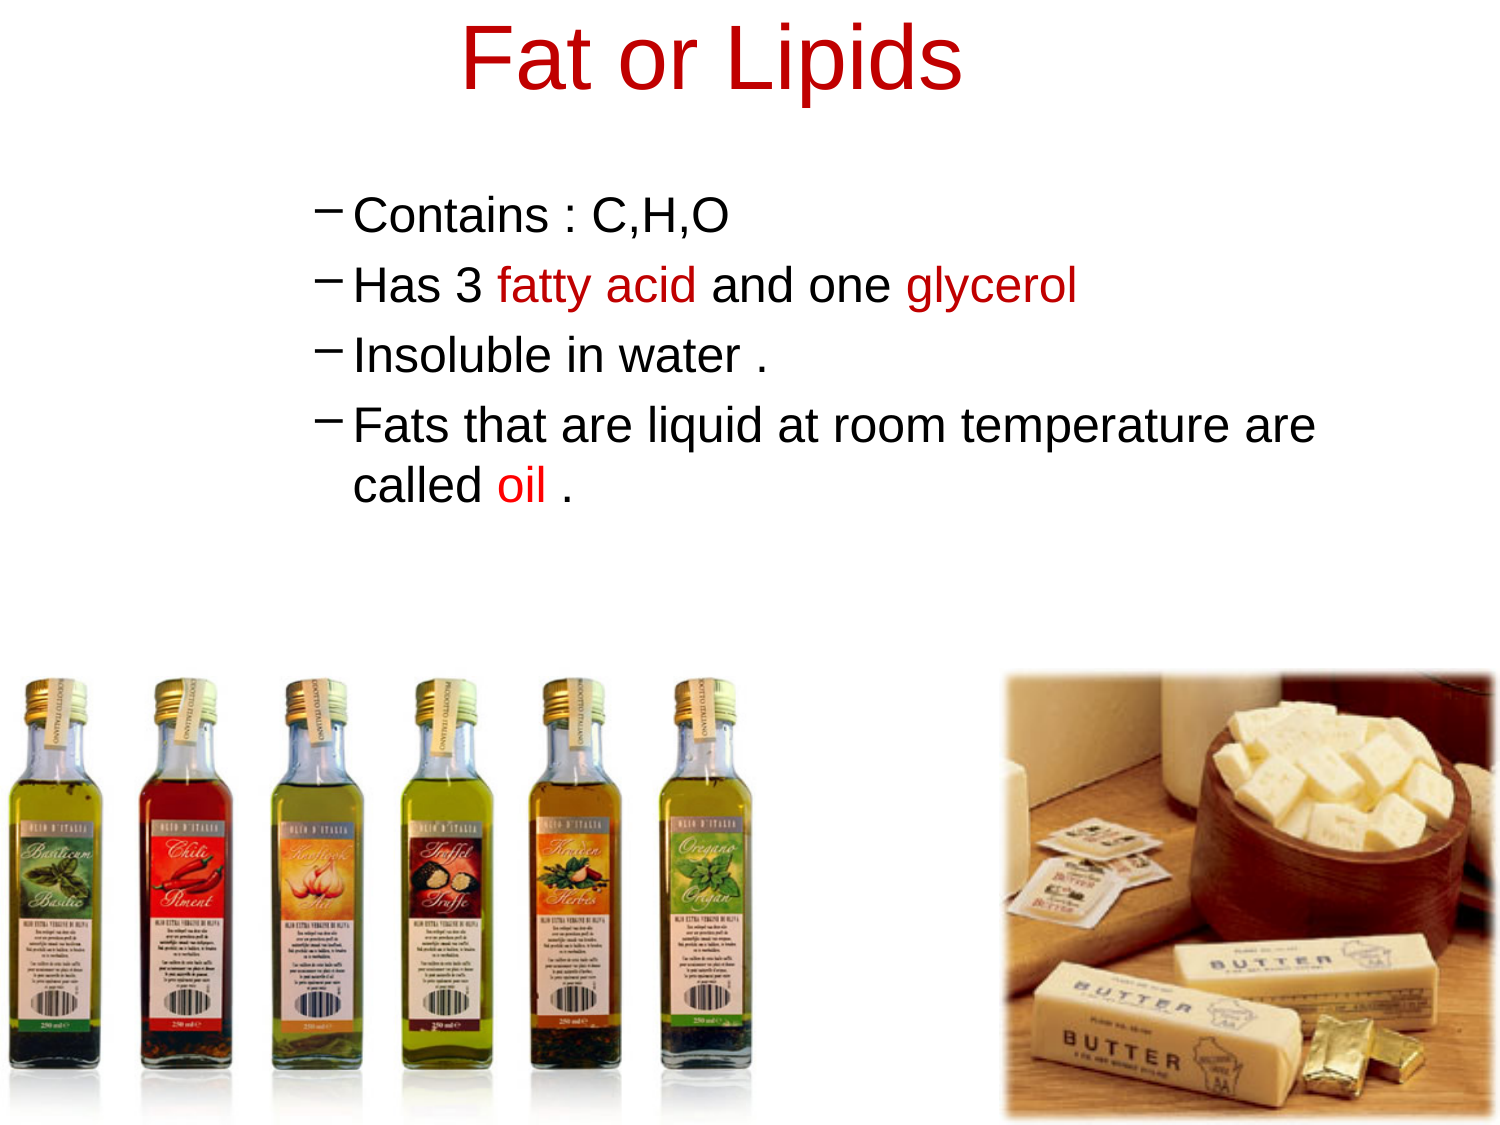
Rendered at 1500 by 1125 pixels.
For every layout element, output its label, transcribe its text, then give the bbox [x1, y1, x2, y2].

title Fat or Lipids [37, 24, 1388, 80]
picture [999, 668, 1500, 1125]
picture [0, 667, 763, 1125]
list Contains : C,H,O Has 3 fatty acid and one glycerol Insoluble in water . Fats that are liquid at room temperature are called oil . [75, 174, 1425, 1005]
